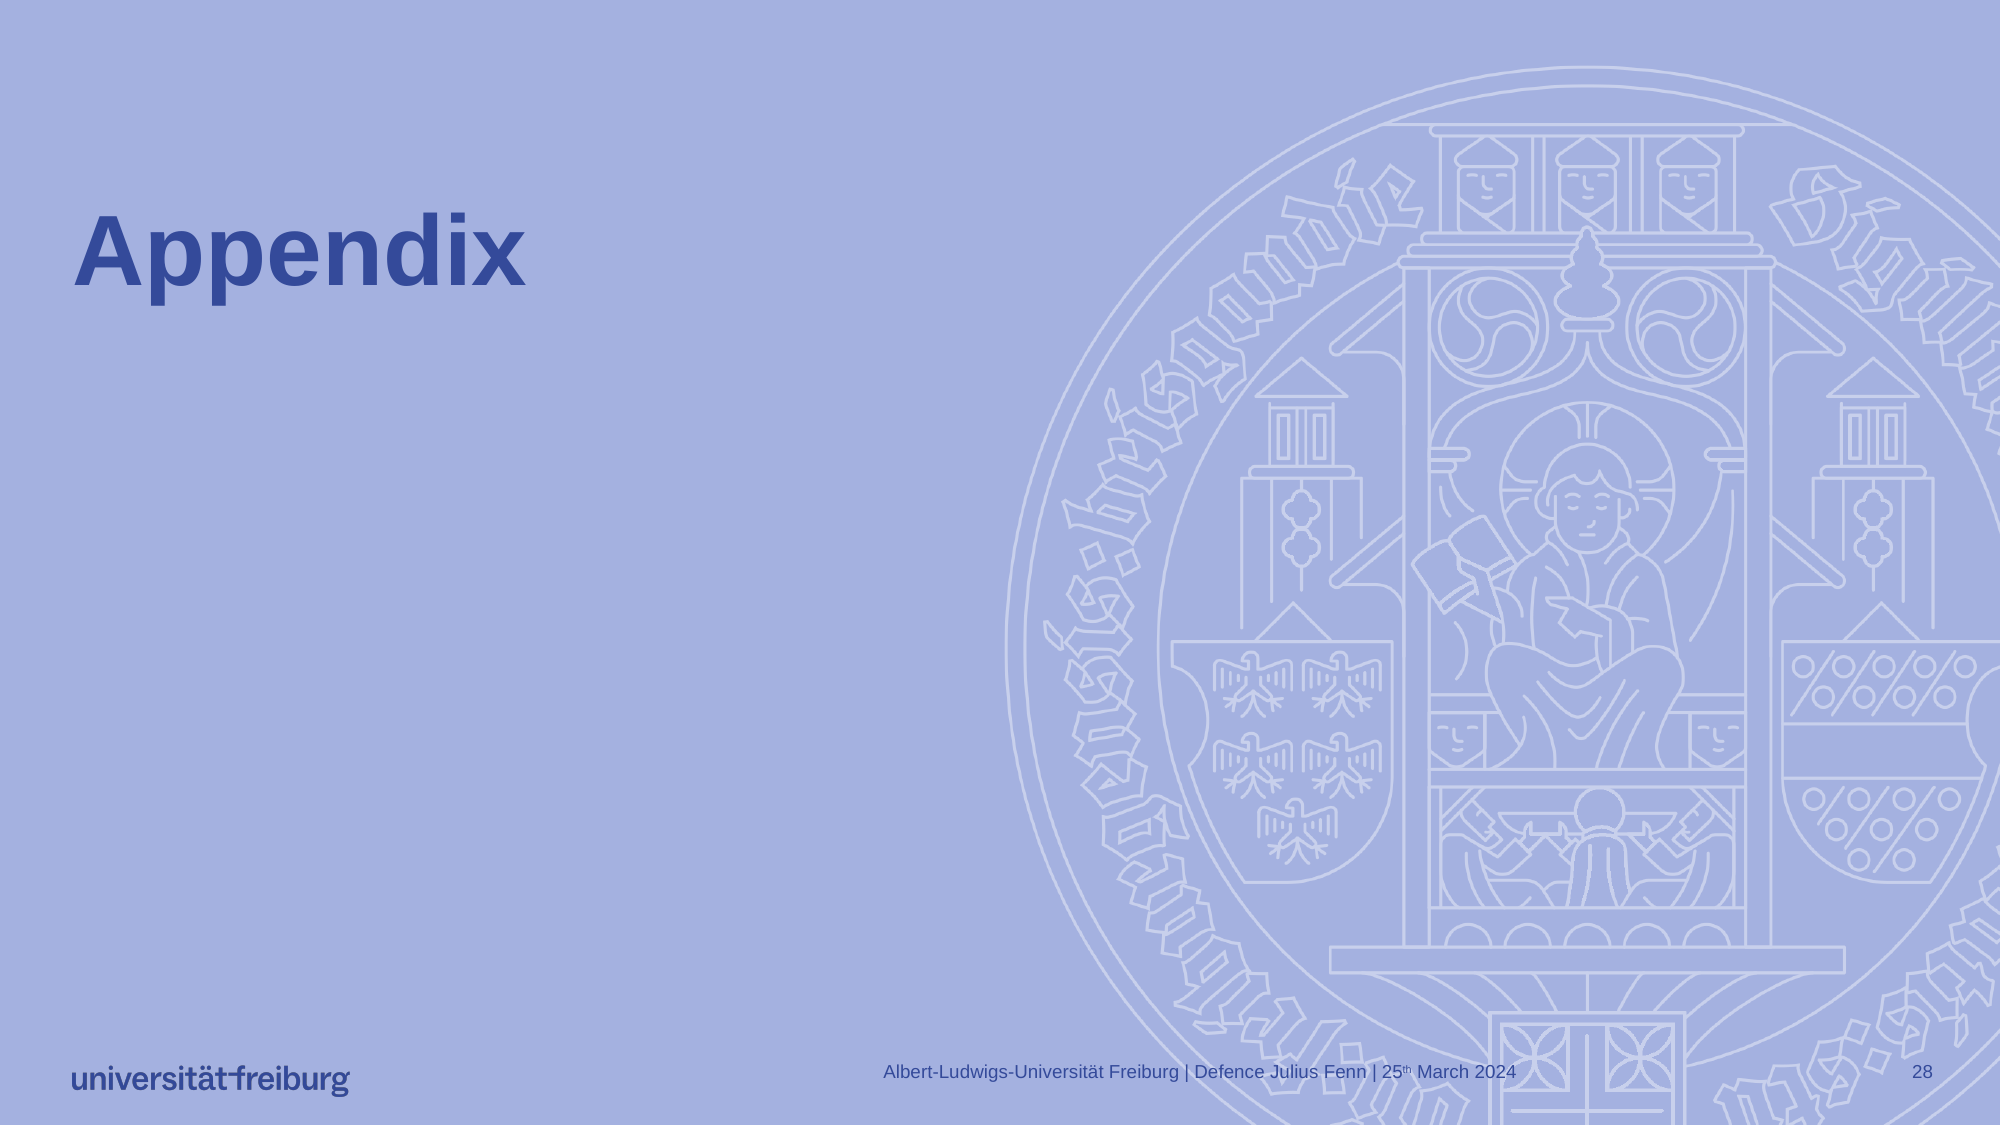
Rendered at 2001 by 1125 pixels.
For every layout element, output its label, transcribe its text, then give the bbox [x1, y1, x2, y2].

slide_number 28 [1873, 1060, 1933, 1090]
footer Albert-Ludwigs-Universität Freiburg | Defence Julius Fenn | 25th March 2024 [488, 1060, 1517, 1090]
picture [72, 1065, 351, 1097]
title Appendix [72, 185, 1933, 295]
